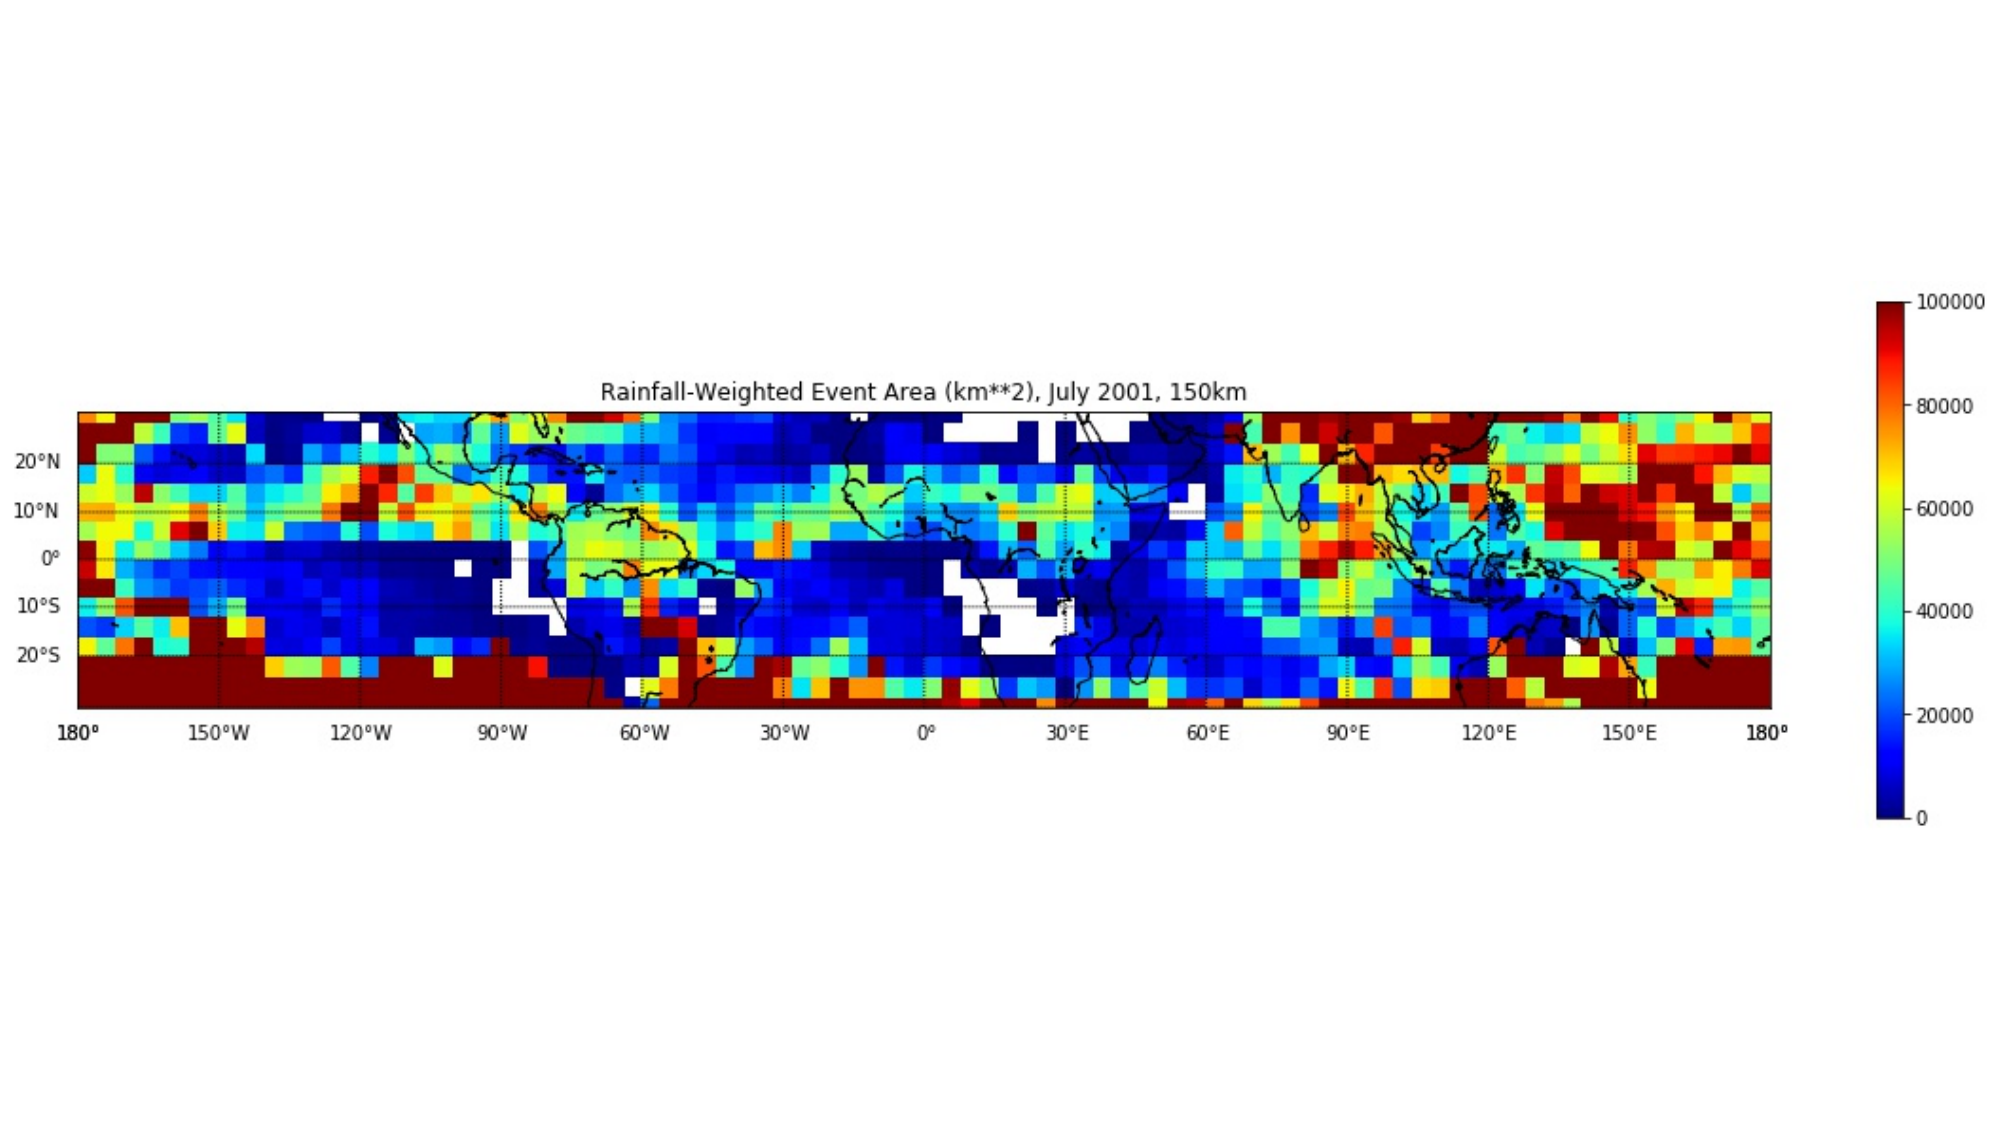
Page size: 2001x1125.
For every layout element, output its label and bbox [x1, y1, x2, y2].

picture [0, 281, 2000, 843]
